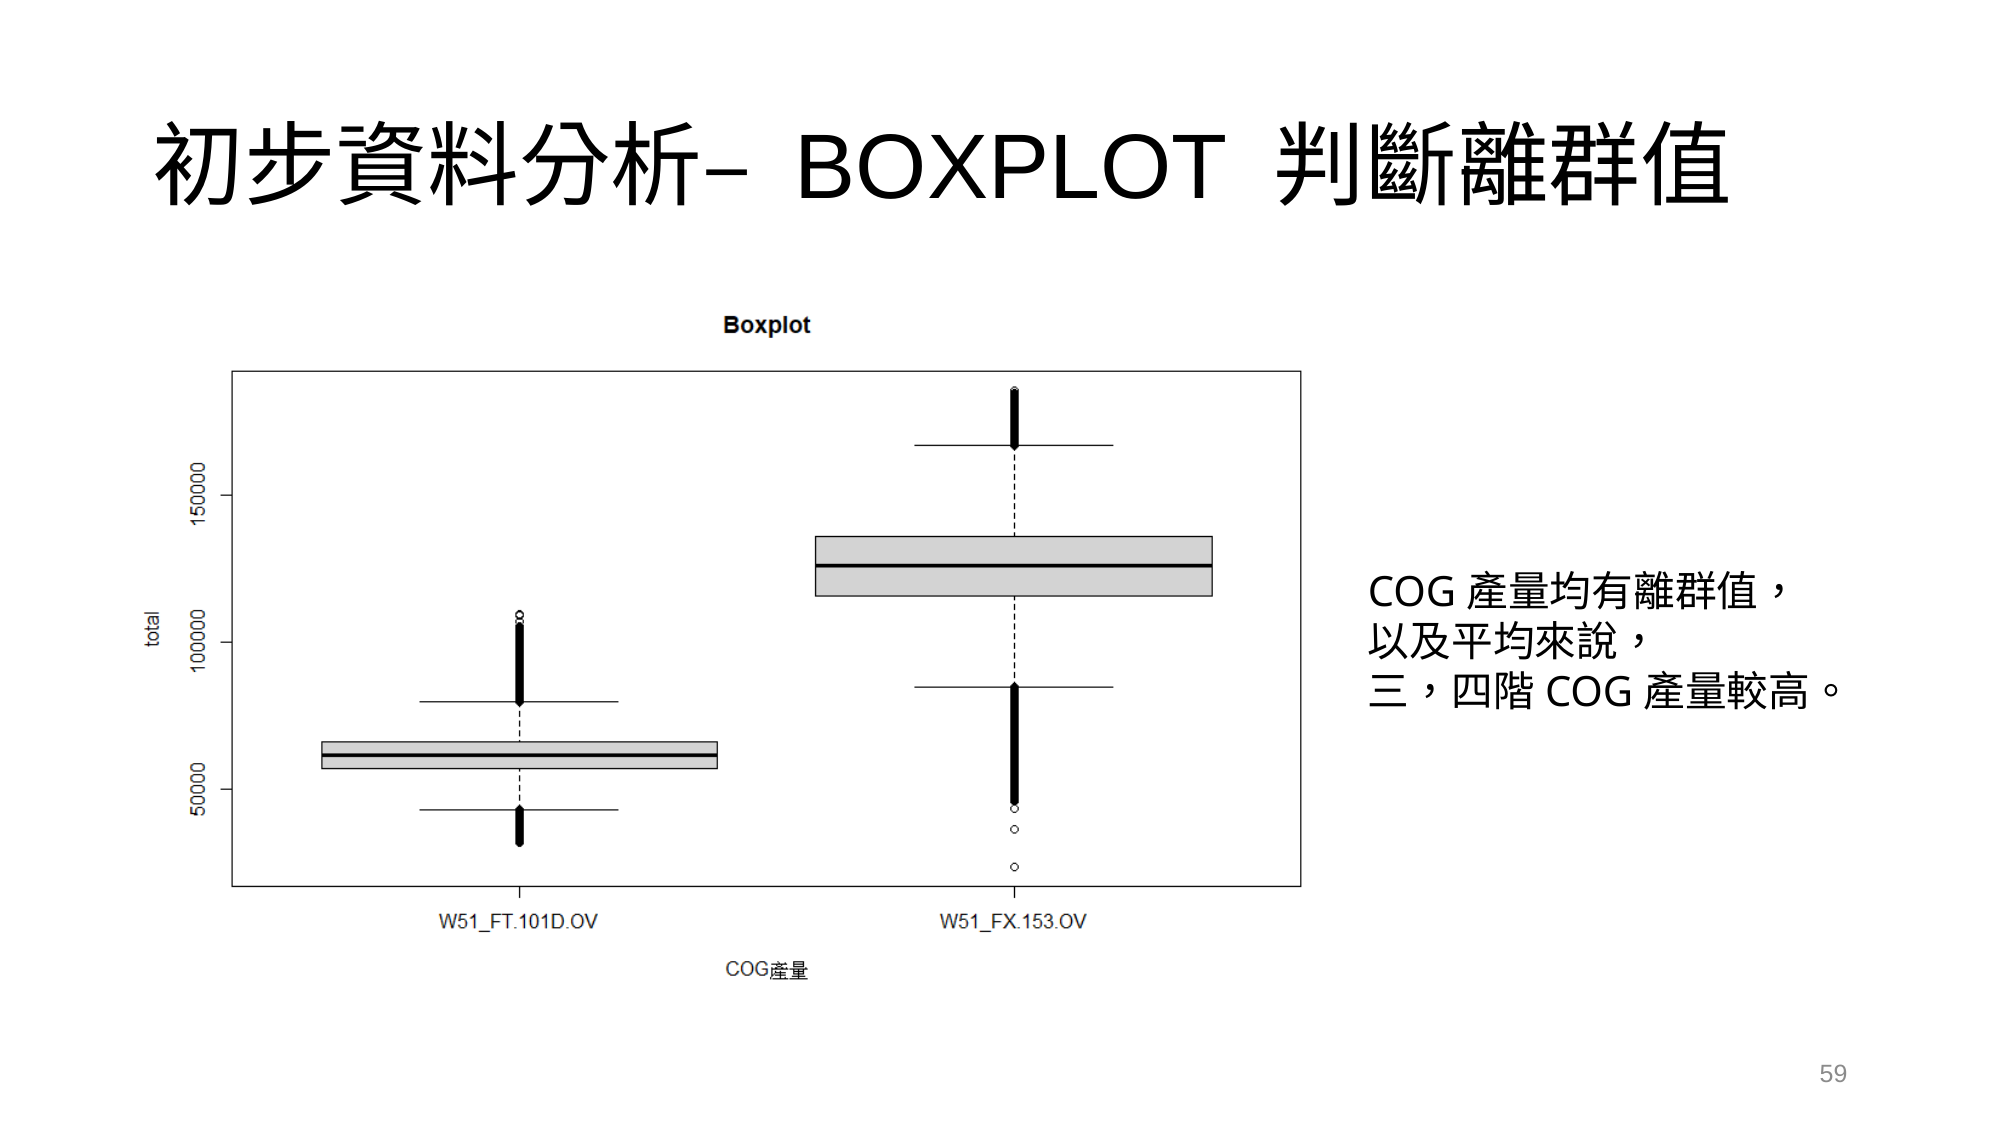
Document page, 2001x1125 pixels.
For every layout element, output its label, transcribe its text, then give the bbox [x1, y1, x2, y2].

slide_number 59 [1412, 1042, 1863, 1103]
text_box COG產量均有離群值， 以及平均來說， 三，四階COG產量較高。 [1353, 557, 1867, 723]
picture [137, 276, 1350, 1005]
title 初步資料分析– BOXPLOT 判斷離群值 [137, 59, 1863, 278]
